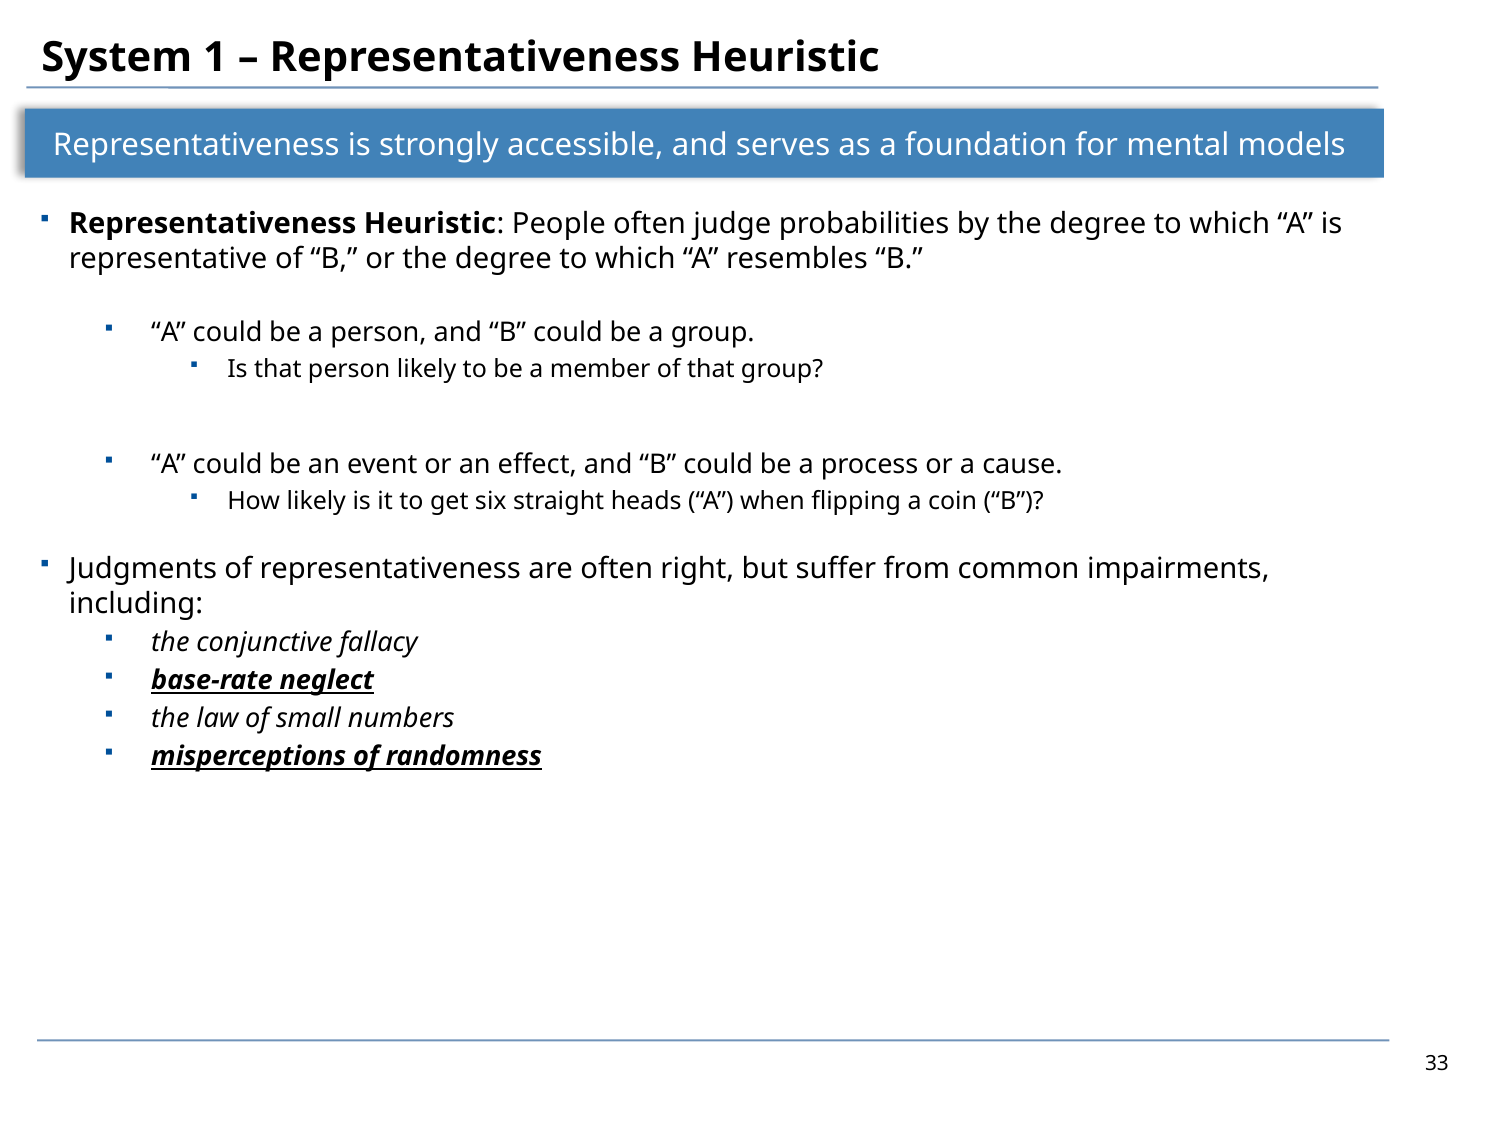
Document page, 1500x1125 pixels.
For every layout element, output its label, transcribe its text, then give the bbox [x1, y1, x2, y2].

title System 1 – Representativeness Heuristic [26, 22, 1474, 85]
list Representativeness is strongly accessible, and serves as a foundation for mental models [24, 108, 1384, 178]
list Representativeness Heuristic: People often judge probabilities by the degree to which “A” is representative of “B,” or the degree to which “A” resembles “B.” “A” could be a person, and “B” could be a group. Is that person likely to be a member of that group? “A” could be an event or an effect, and “B” could be a process or a cause. How likely is it to get six straight heads (“A”) when flipping a coin (“B”)? Judgments of representativeness are often right, but suffer from common impairments, including: the conjunctive fallacy base-rate neglect the law of small numbers misperceptions of randomness [24, 196, 1375, 987]
